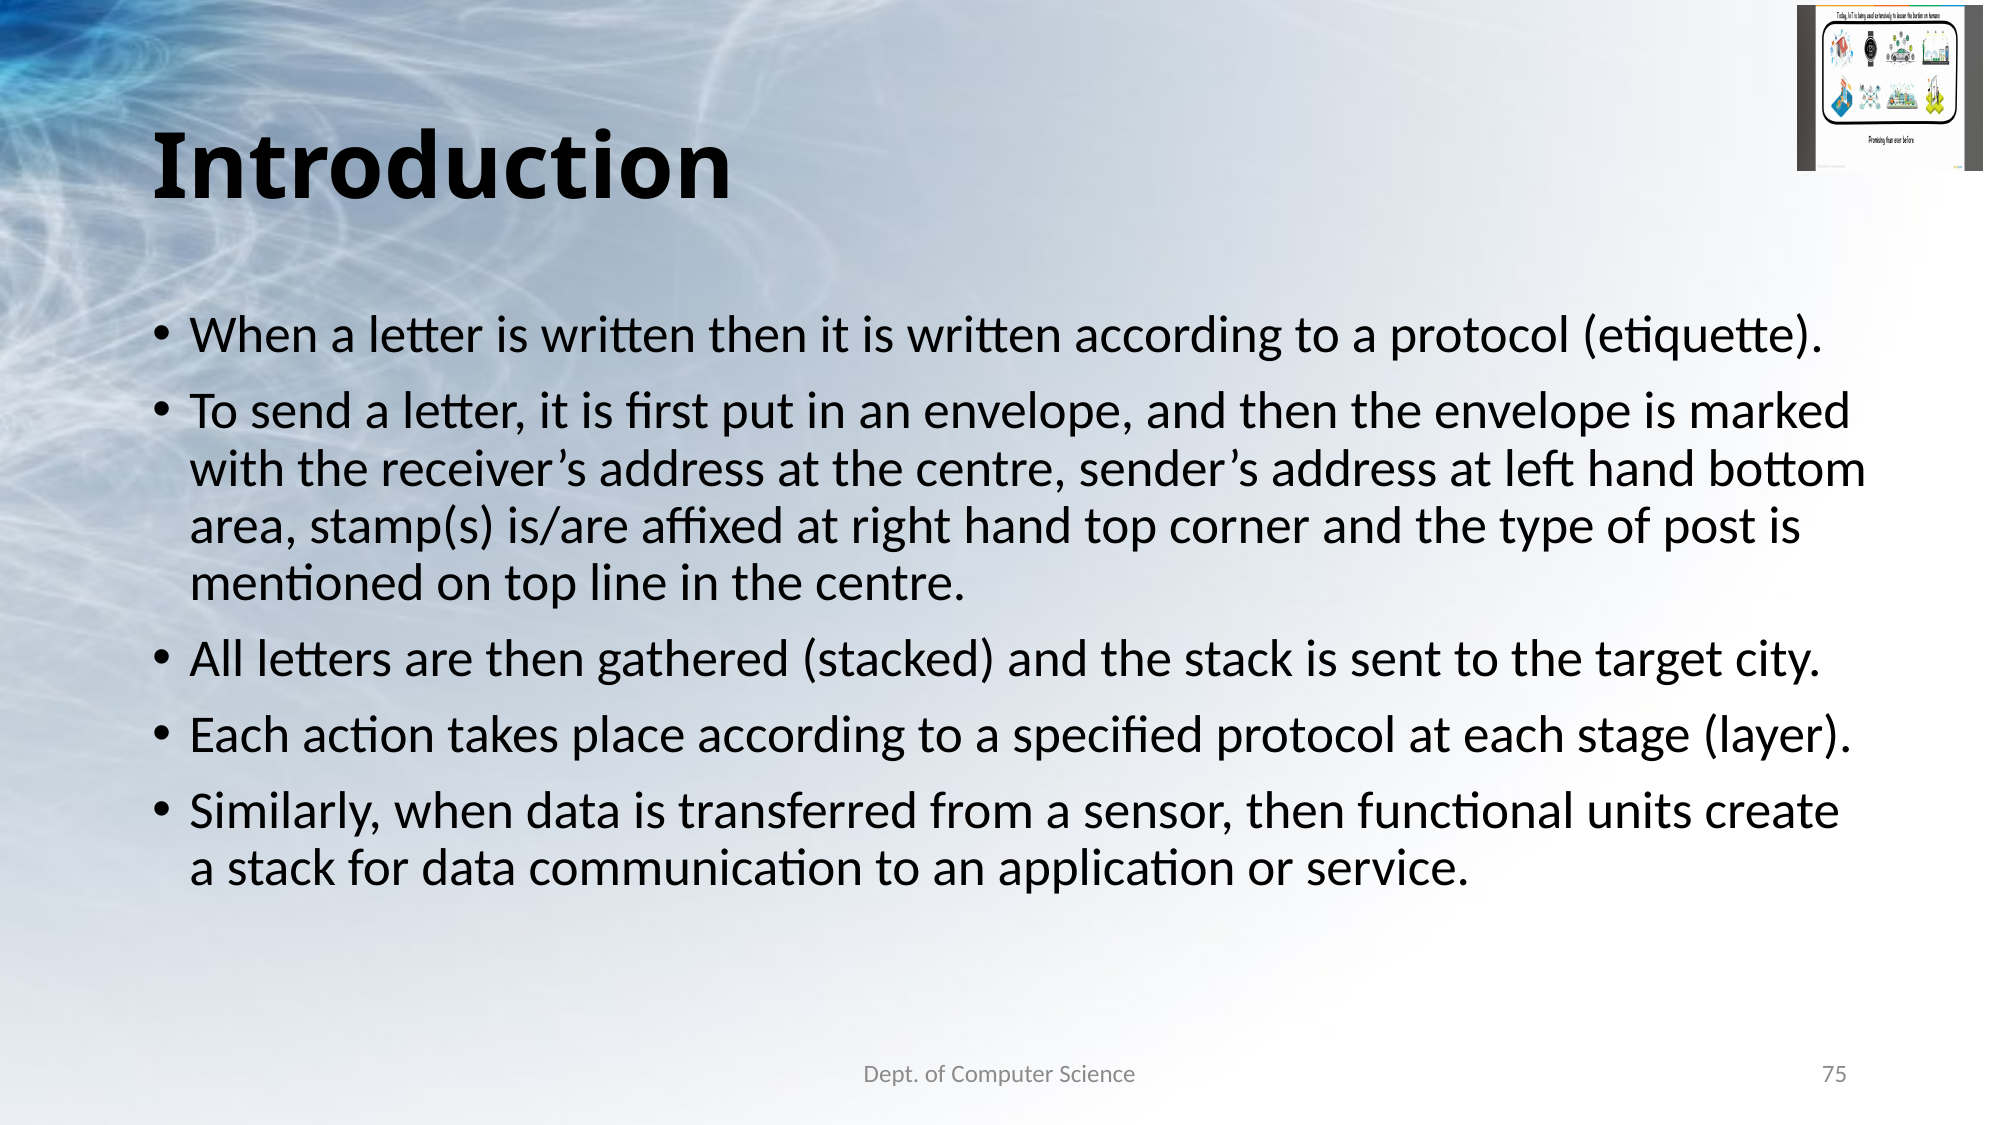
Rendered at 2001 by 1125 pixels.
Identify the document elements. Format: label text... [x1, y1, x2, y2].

list When a letter is written then it is written according to a protocol (etiquette). To send a letter, it is first put in an envelope, and then the envelope is marked with the receiver’s address at the centre, sender’s address at left hand bottom area, stamp(s) is/are affixed at right hand top corner and the type of post is mentioned on top line in the centre. All letters are then gathered (stacked) and the stack is sent to the target city. Each action takes place according to a specified protocol at each stage (layer). Similarly, when data is transferred from a sensor, then functional units create a stack for data communication to an application or service. [137, 299, 1885, 1014]
footer Dept. of Computer Science [662, 1042, 1338, 1103]
slide_number 75 [1412, 1042, 1863, 1103]
picture [0, 0, 2001, 1125]
title Introduction [137, 59, 1863, 278]
